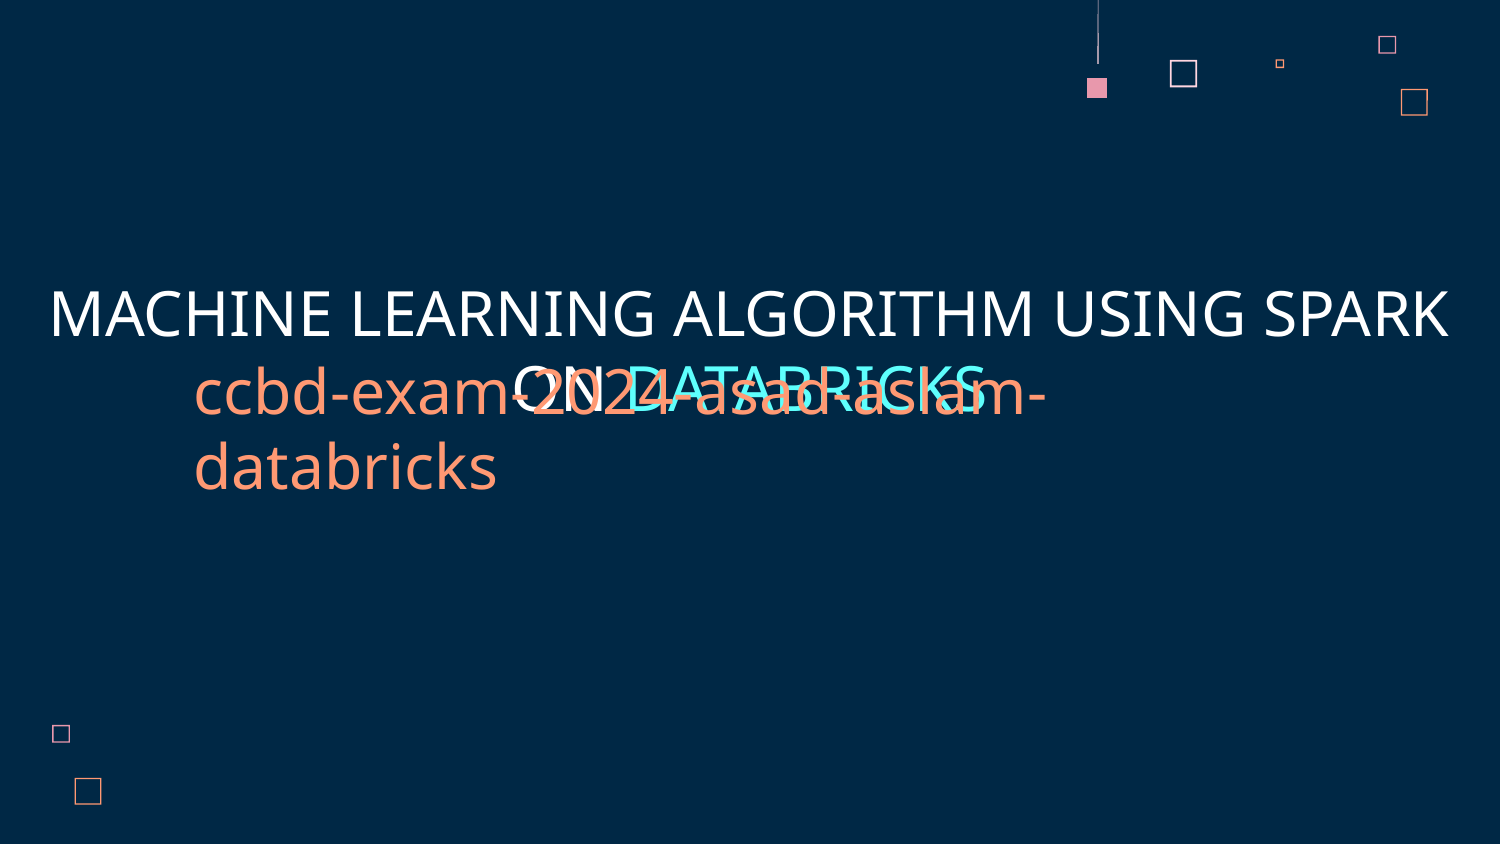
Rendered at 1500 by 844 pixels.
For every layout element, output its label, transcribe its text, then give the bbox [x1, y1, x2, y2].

title MACHINE LEARNING ALGORITHM USING SPARK ON DATABRICKS [0, 344, 1500, 440]
text_box ccbd-exam-2024-asad-aslam-databricks [178, 421, 1322, 517]
